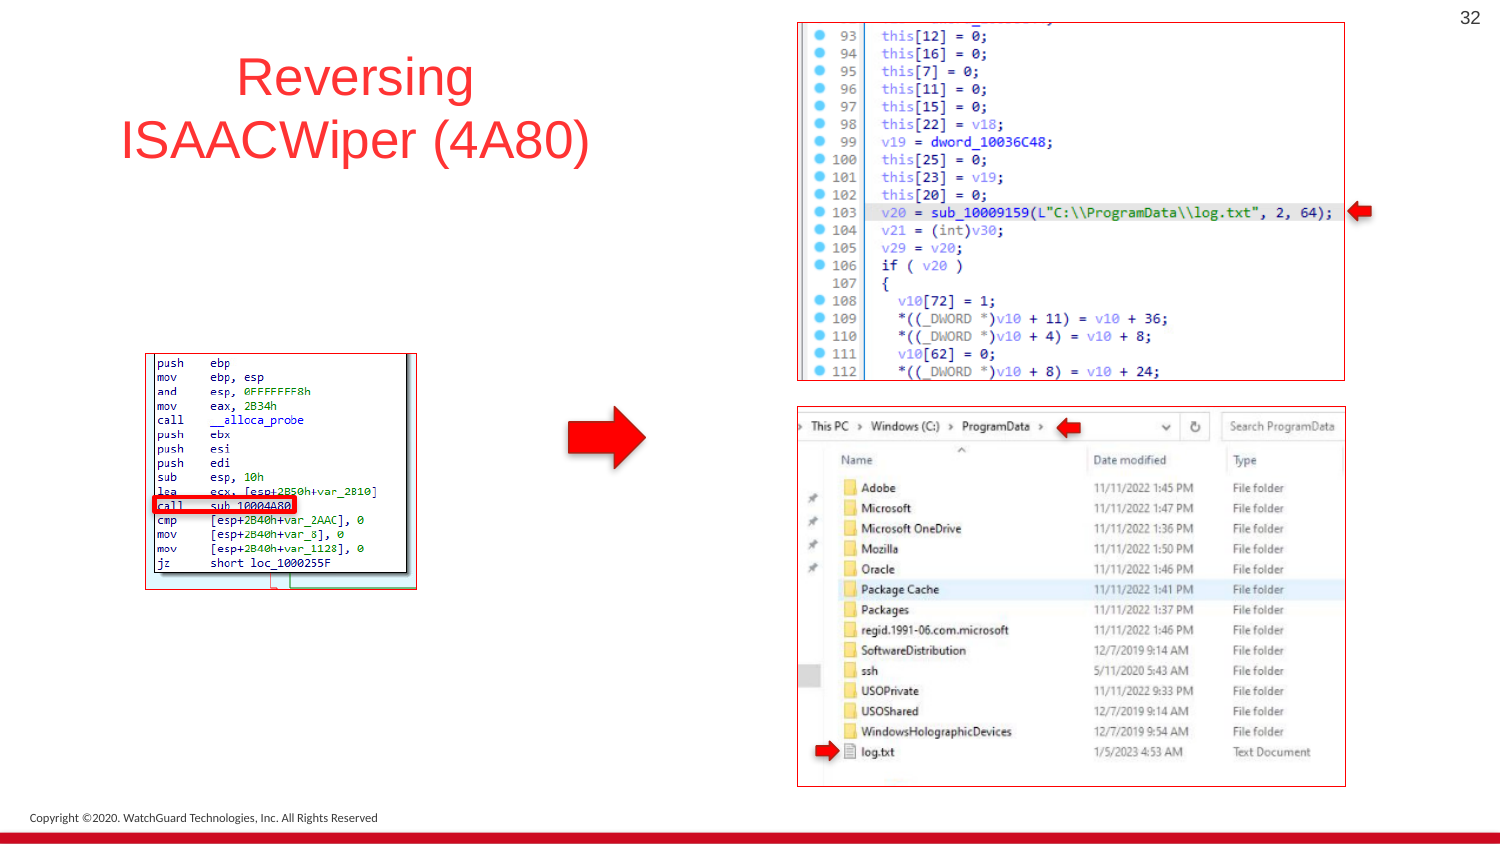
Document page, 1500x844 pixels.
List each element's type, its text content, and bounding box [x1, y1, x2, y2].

picture [797, 406, 1346, 787]
picture [797, 22, 1346, 381]
picture [145, 353, 417, 590]
text_box [568, 405, 646, 470]
title Reversing ISAACWiper (4A80) [75, 33, 637, 177]
slide_number 32 [1398, 0, 1497, 40]
text_box [1351, 200, 1372, 222]
